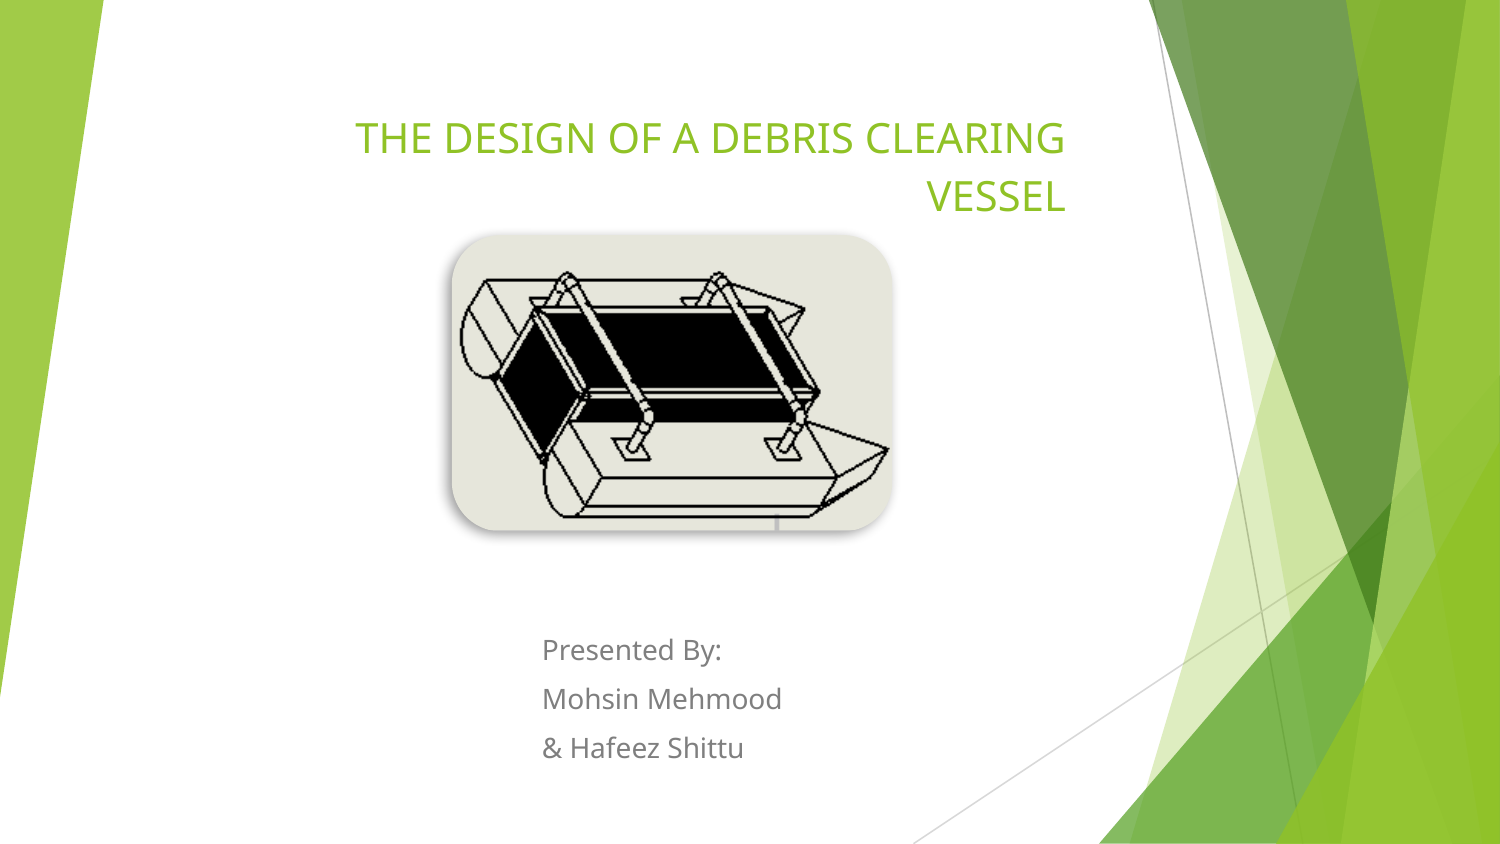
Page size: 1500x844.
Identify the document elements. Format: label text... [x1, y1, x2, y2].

subtitle Presented By: Mohsin Mehmood & Hafeez Shittu [226, 616, 895, 787]
picture [451, 162, 893, 604]
title THE DESIGN OF A DEBRIS CLEARING VESSEL [210, 64, 1082, 235]
